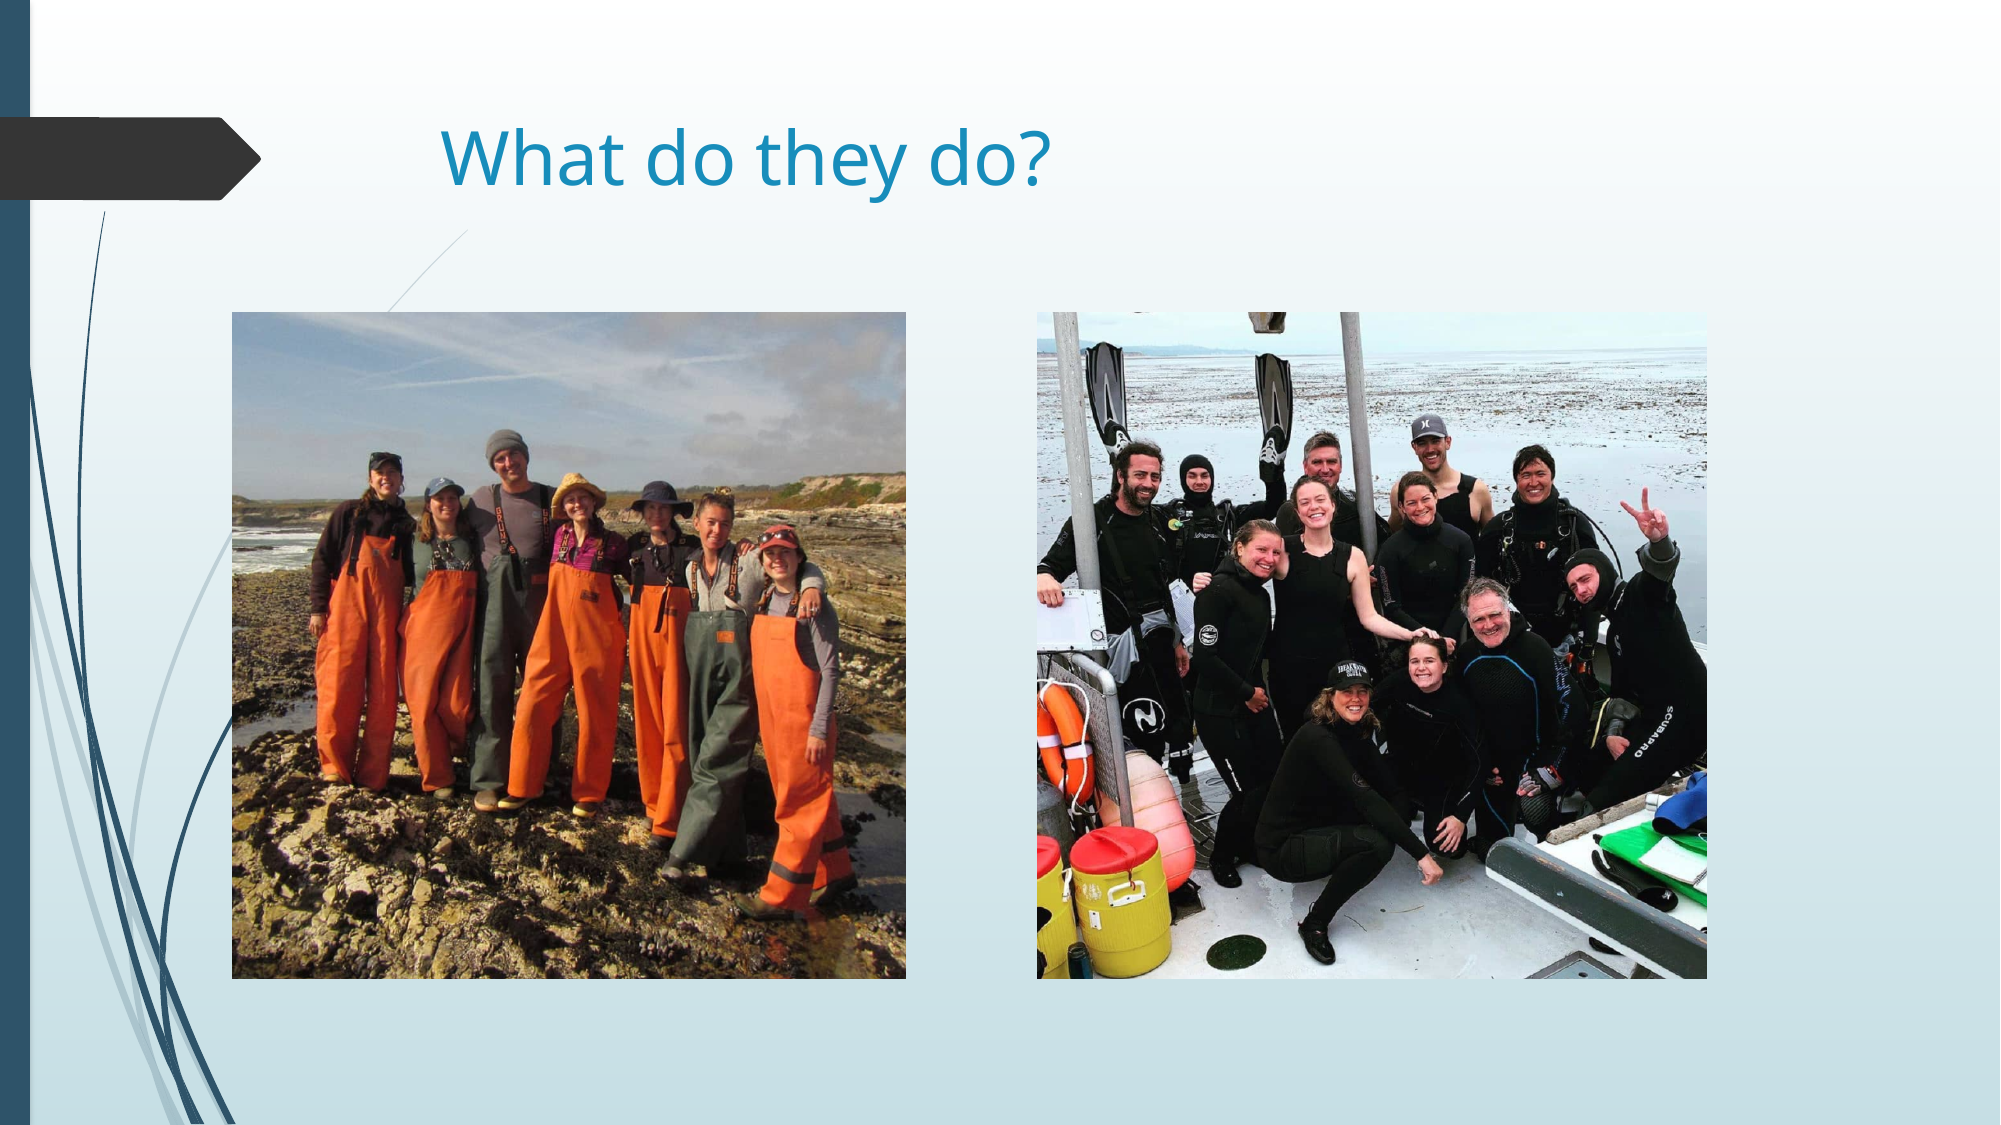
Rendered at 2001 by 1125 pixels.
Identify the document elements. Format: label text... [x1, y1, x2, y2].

picture [232, 312, 906, 979]
title What do they do? [425, 102, 1888, 313]
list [1037, 312, 1707, 979]
